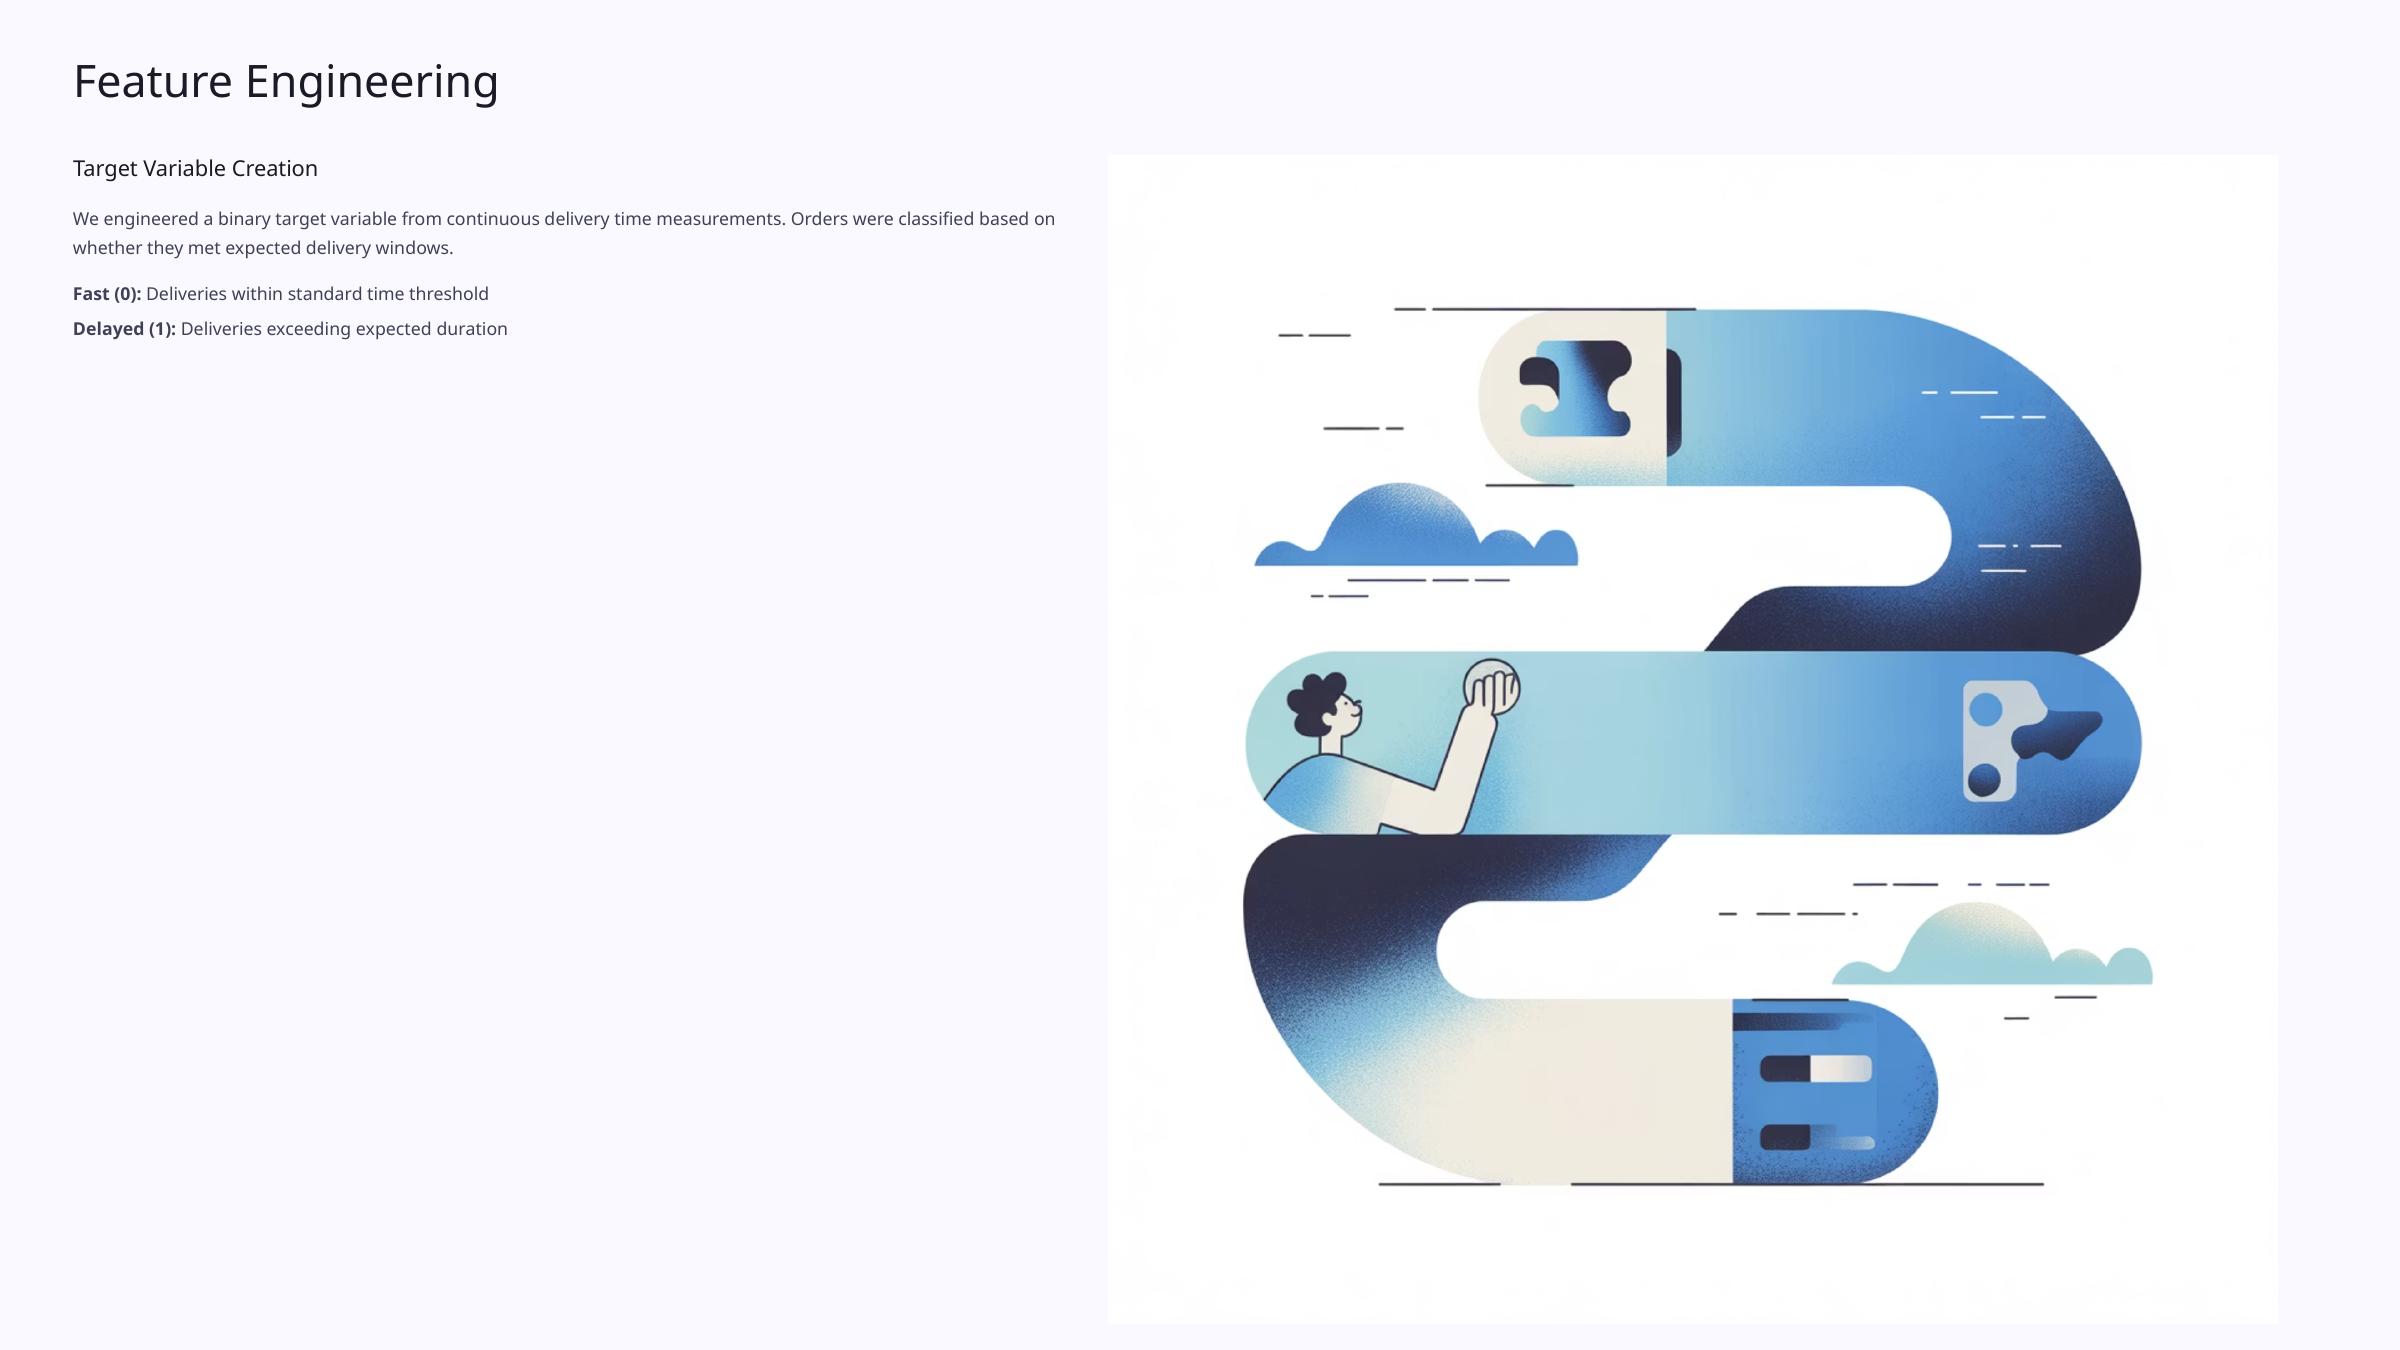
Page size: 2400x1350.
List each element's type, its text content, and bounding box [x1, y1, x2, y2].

text_box Feature Engineering [73, 50, 536, 108]
text_box Delayed (1): Deliveries exceeding expected duration [72, 310, 1063, 340]
text_box We engineered a binary target variable from continuous delivery time measurements. Orders were classified based on whether they met expected delivery windows. [72, 199, 1063, 259]
text_box Fast (0): Deliveries within standard time threshold [72, 274, 1063, 304]
text_box Target Variable Creation [73, 152, 348, 182]
picture [1108, 155, 2278, 1324]
